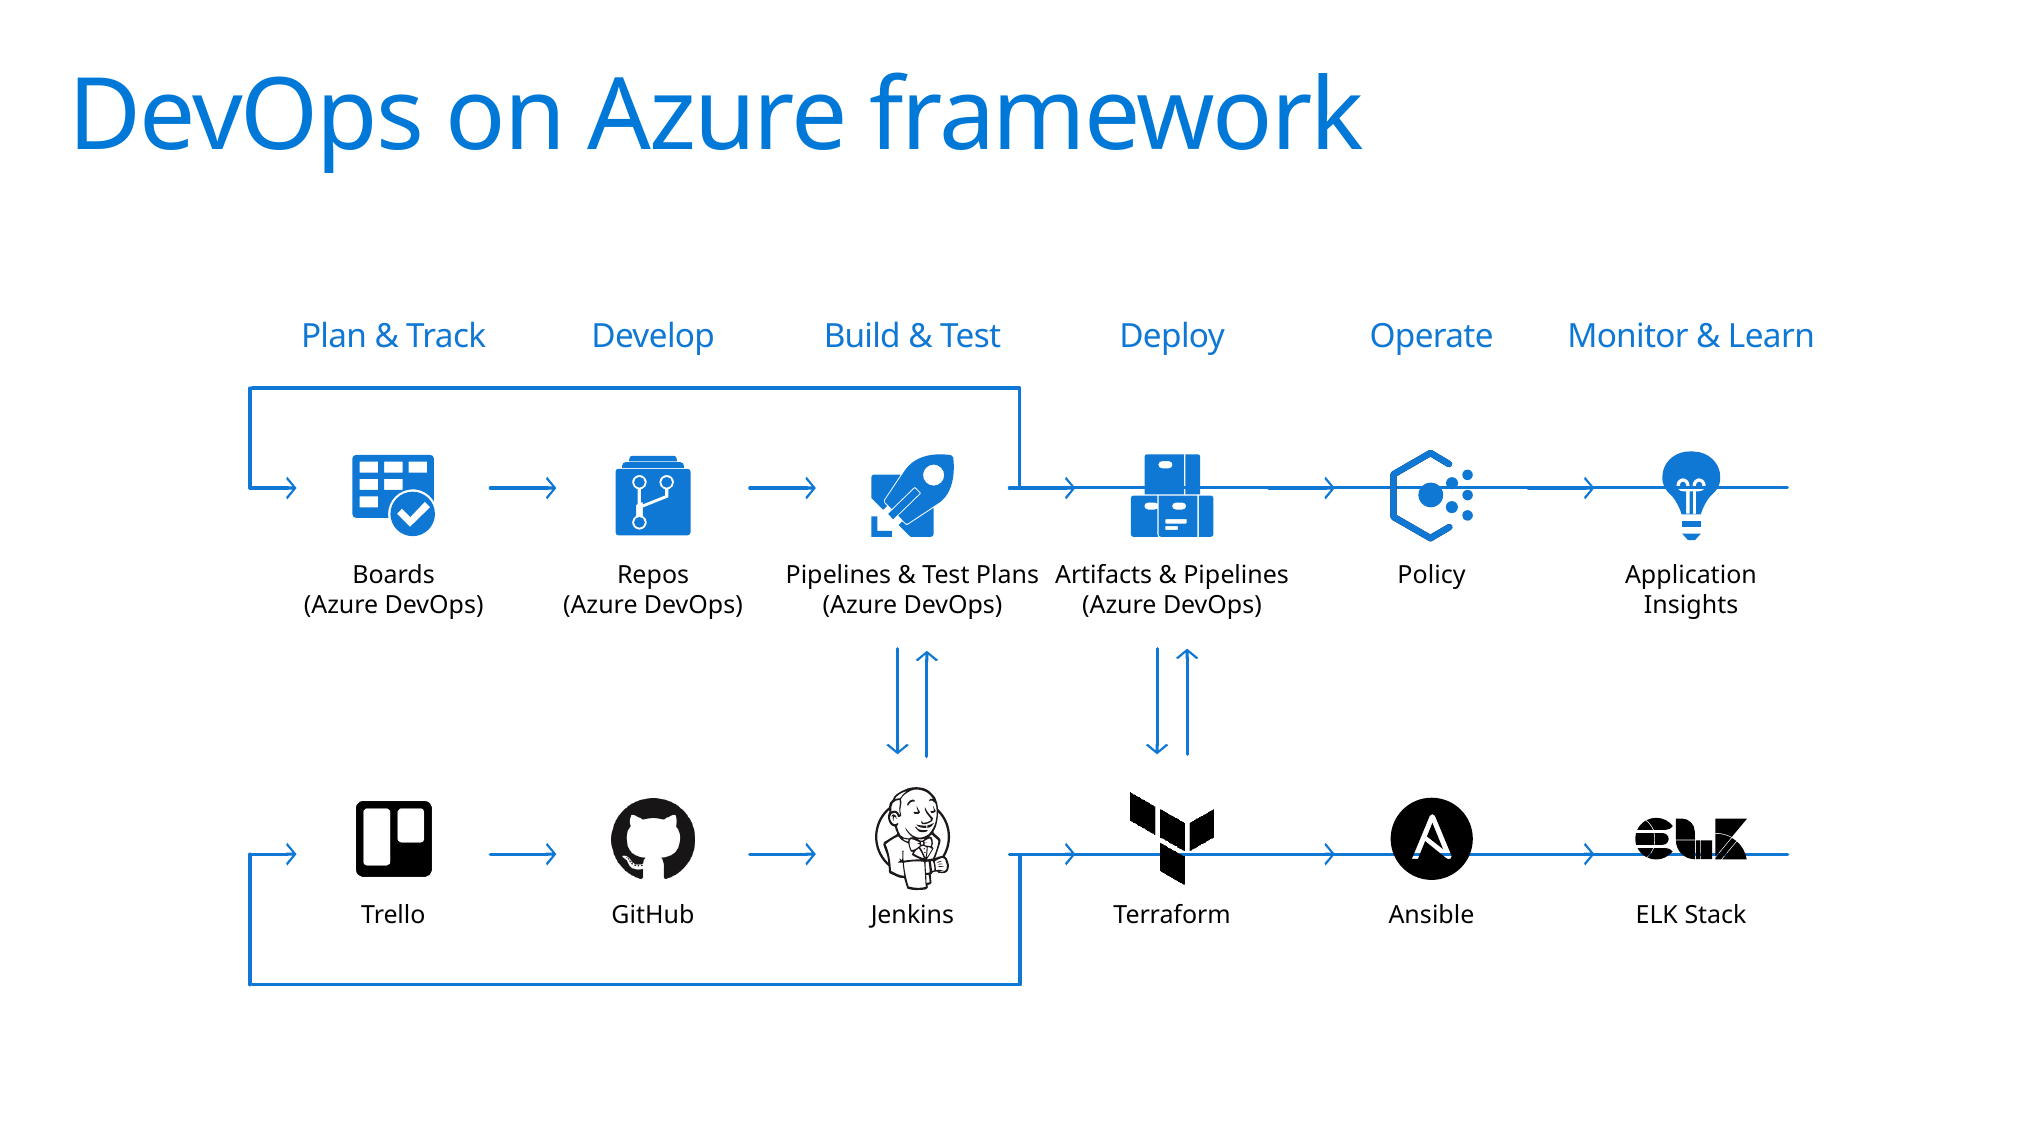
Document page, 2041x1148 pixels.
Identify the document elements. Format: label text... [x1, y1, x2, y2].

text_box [598, 797, 708, 938]
text_box Plan & Track [286, 306, 502, 362]
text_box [1103, 792, 1242, 938]
text_box Deploy [1104, 306, 1240, 362]
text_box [1375, 797, 1488, 938]
picture [348, 793, 439, 884]
text_box Build & Test [808, 306, 1017, 362]
text_box Operate [1354, 306, 1509, 362]
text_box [777, 454, 1044, 628]
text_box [252, 853, 1788, 985]
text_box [291, 454, 496, 628]
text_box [1384, 449, 1479, 598]
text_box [1612, 449, 1770, 628]
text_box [1623, 817, 1759, 938]
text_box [857, 786, 968, 938]
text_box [1044, 453, 1300, 628]
text_box Monitor & Learn [1552, 306, 1830, 362]
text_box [252, 387, 1788, 489]
title DevOps on Azure framework [45, 48, 1996, 199]
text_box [551, 455, 755, 628]
text_box Develop [576, 306, 730, 362]
